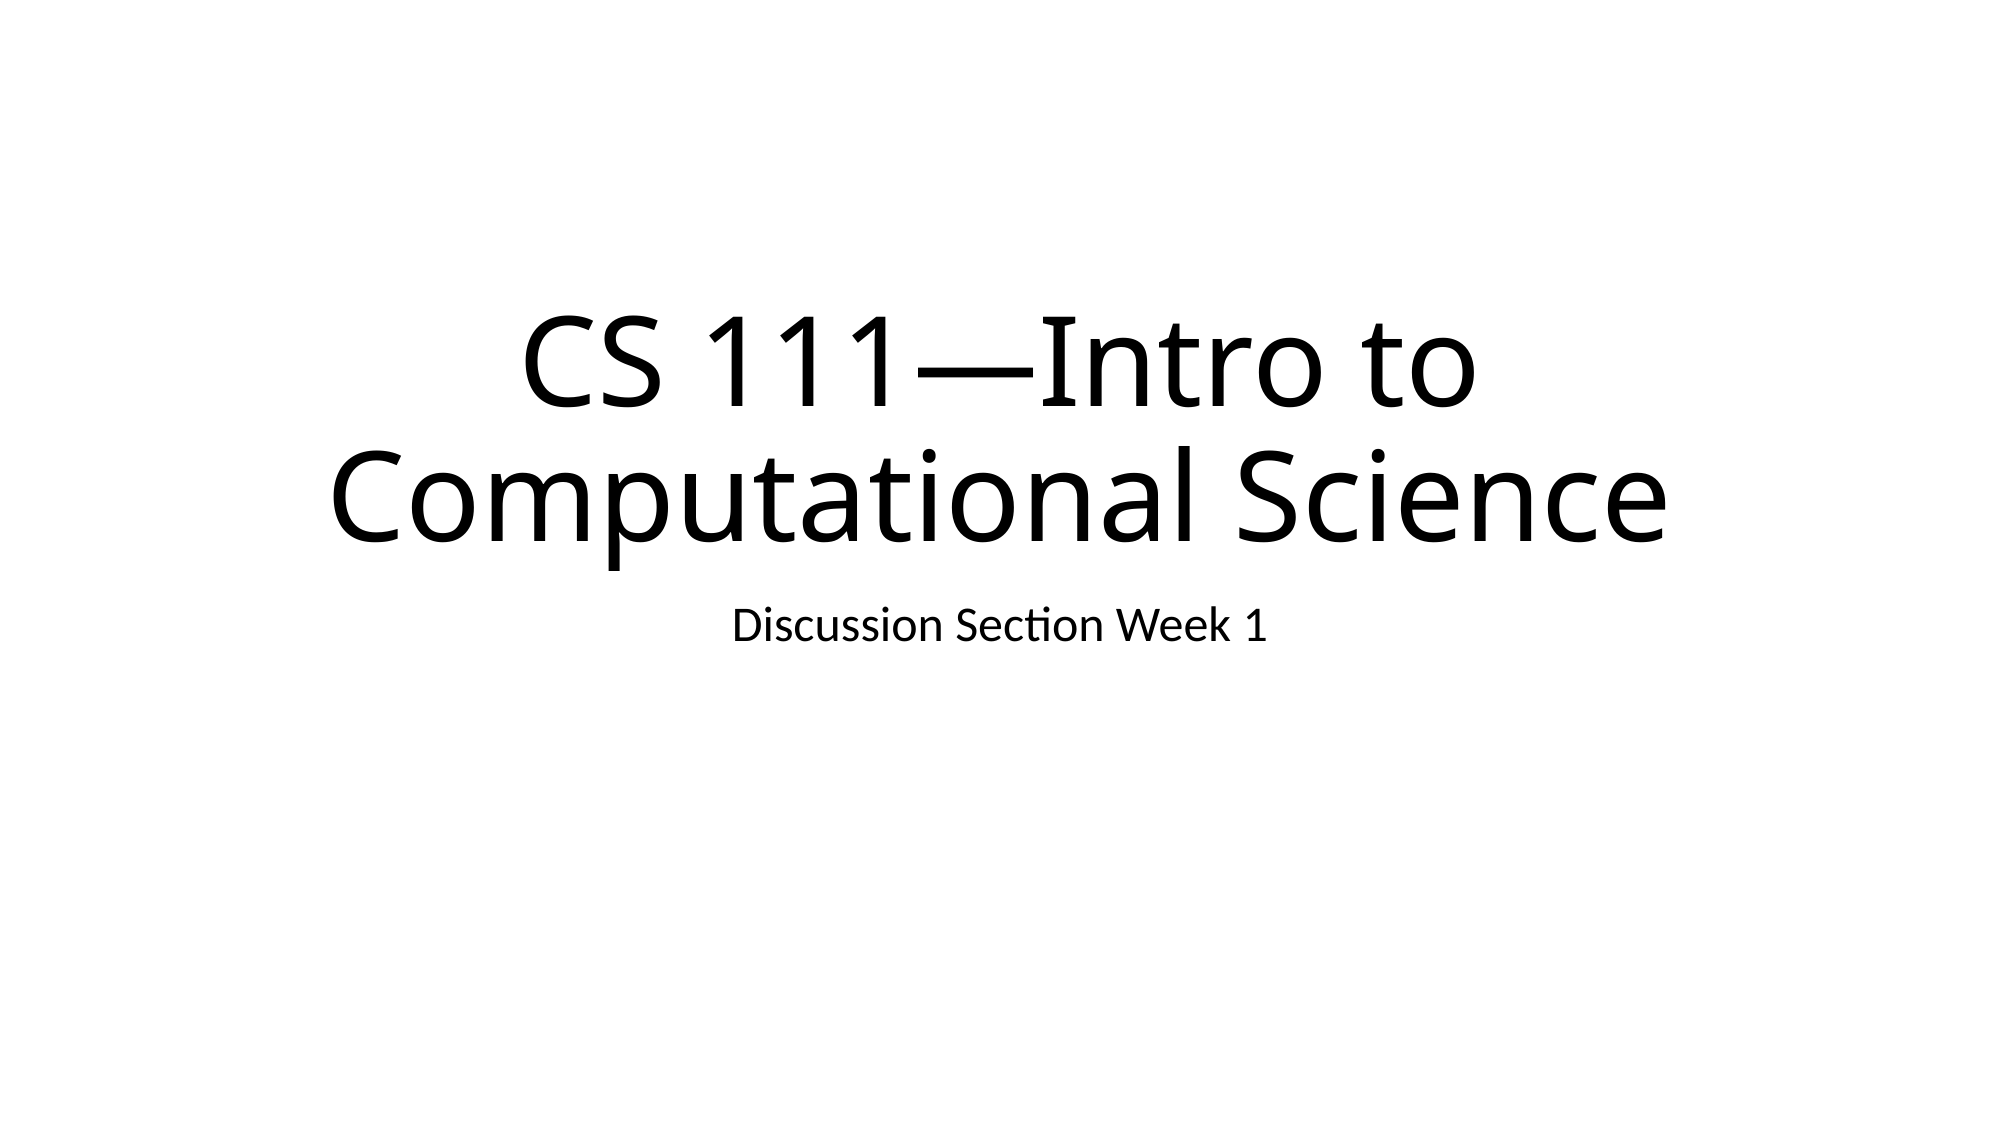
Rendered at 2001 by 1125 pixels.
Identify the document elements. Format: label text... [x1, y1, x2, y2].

subtitle Discussion Section Week 1 [249, 590, 1750, 863]
title CS 111—Intro to Computational Science [249, 184, 1750, 576]
